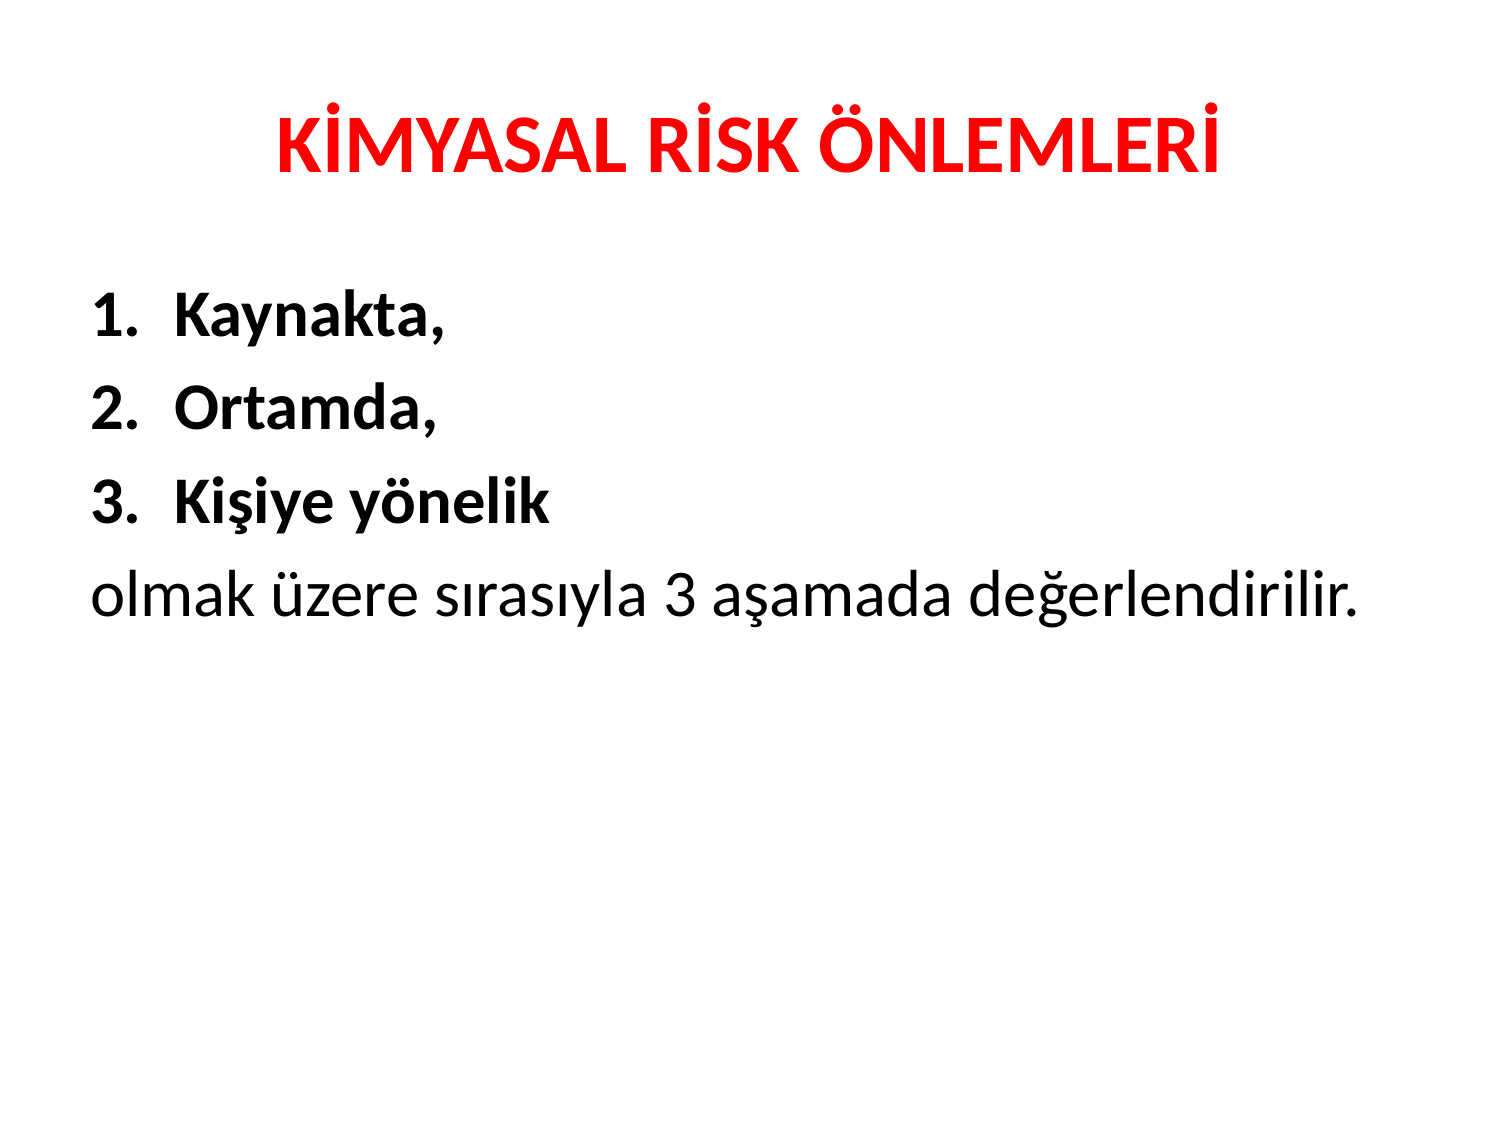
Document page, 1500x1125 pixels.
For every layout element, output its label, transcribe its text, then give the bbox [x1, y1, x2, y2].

title KİMYASAL RİSK ÖNLEMLERİ [75, 45, 1425, 233]
list Kaynakta, Ortamda, Kişiye yönelik olmak üzere sırasıyla 3 aşamada değerlendirilir. [75, 262, 1425, 1005]
